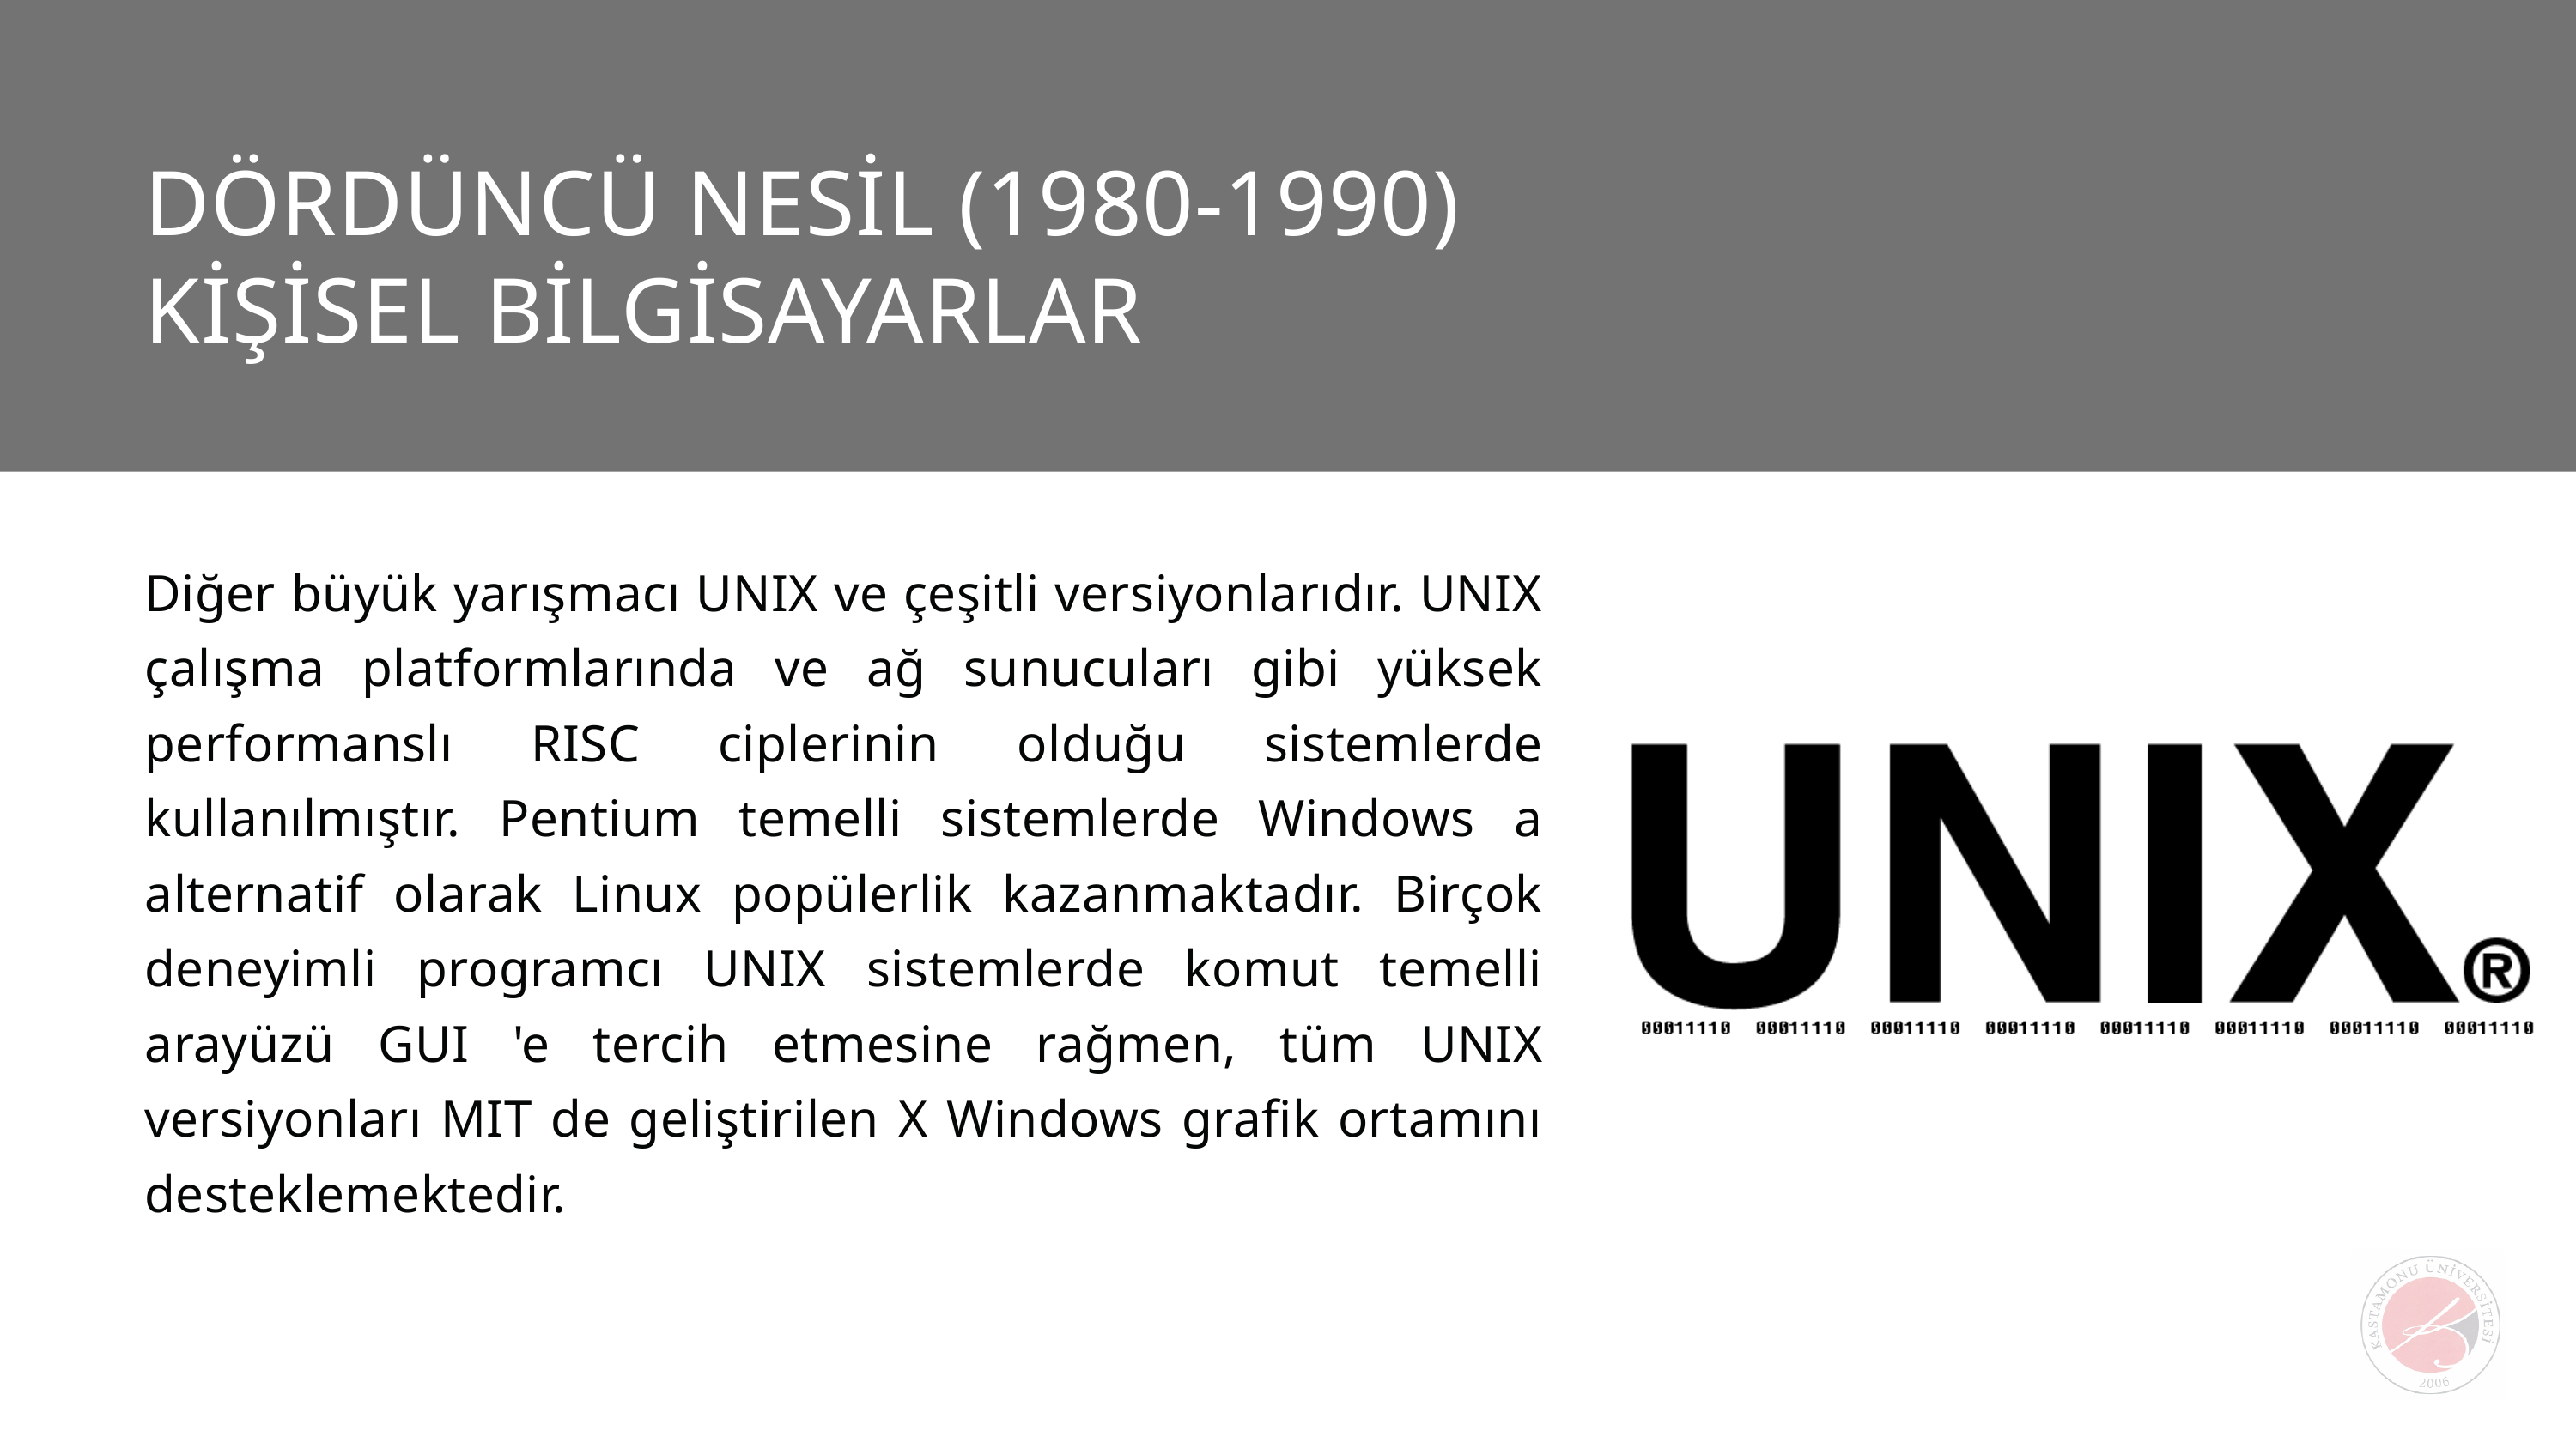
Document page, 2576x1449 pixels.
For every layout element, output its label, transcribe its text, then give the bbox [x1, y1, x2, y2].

picture [1584, 682, 2559, 1094]
text_box Diğer büyük yarışmacı UNIX ve çeşitli versiyonlarıdır. UNIX çalışma platformlarında ve ağ sunucuları gibi yüksek performanslı RISC ciplerinin olduğu sistemlerde kullanılmıştır. Pentium temelli sistemlerde Windows a alternatif olarak Linux popülerlik kazanmaktadır. Birçok deneyimli programcı UNIX sistemlerde komut temelli arayüzü GUI 'e tercih etmesine rağmen, tüm UNIX versiyonları MIT de geliştirilen X Windows grafik ortamını desteklemektedir. [144, 546, 1546, 1222]
picture [2350, 1249, 2512, 1405]
text_box [0, 0, 2576, 472]
text_box DÖRDÜNCÜ NESİL (1980-1990) KİŞİSEL BİLGİSAYARLAR [144, 146, 1585, 361]
